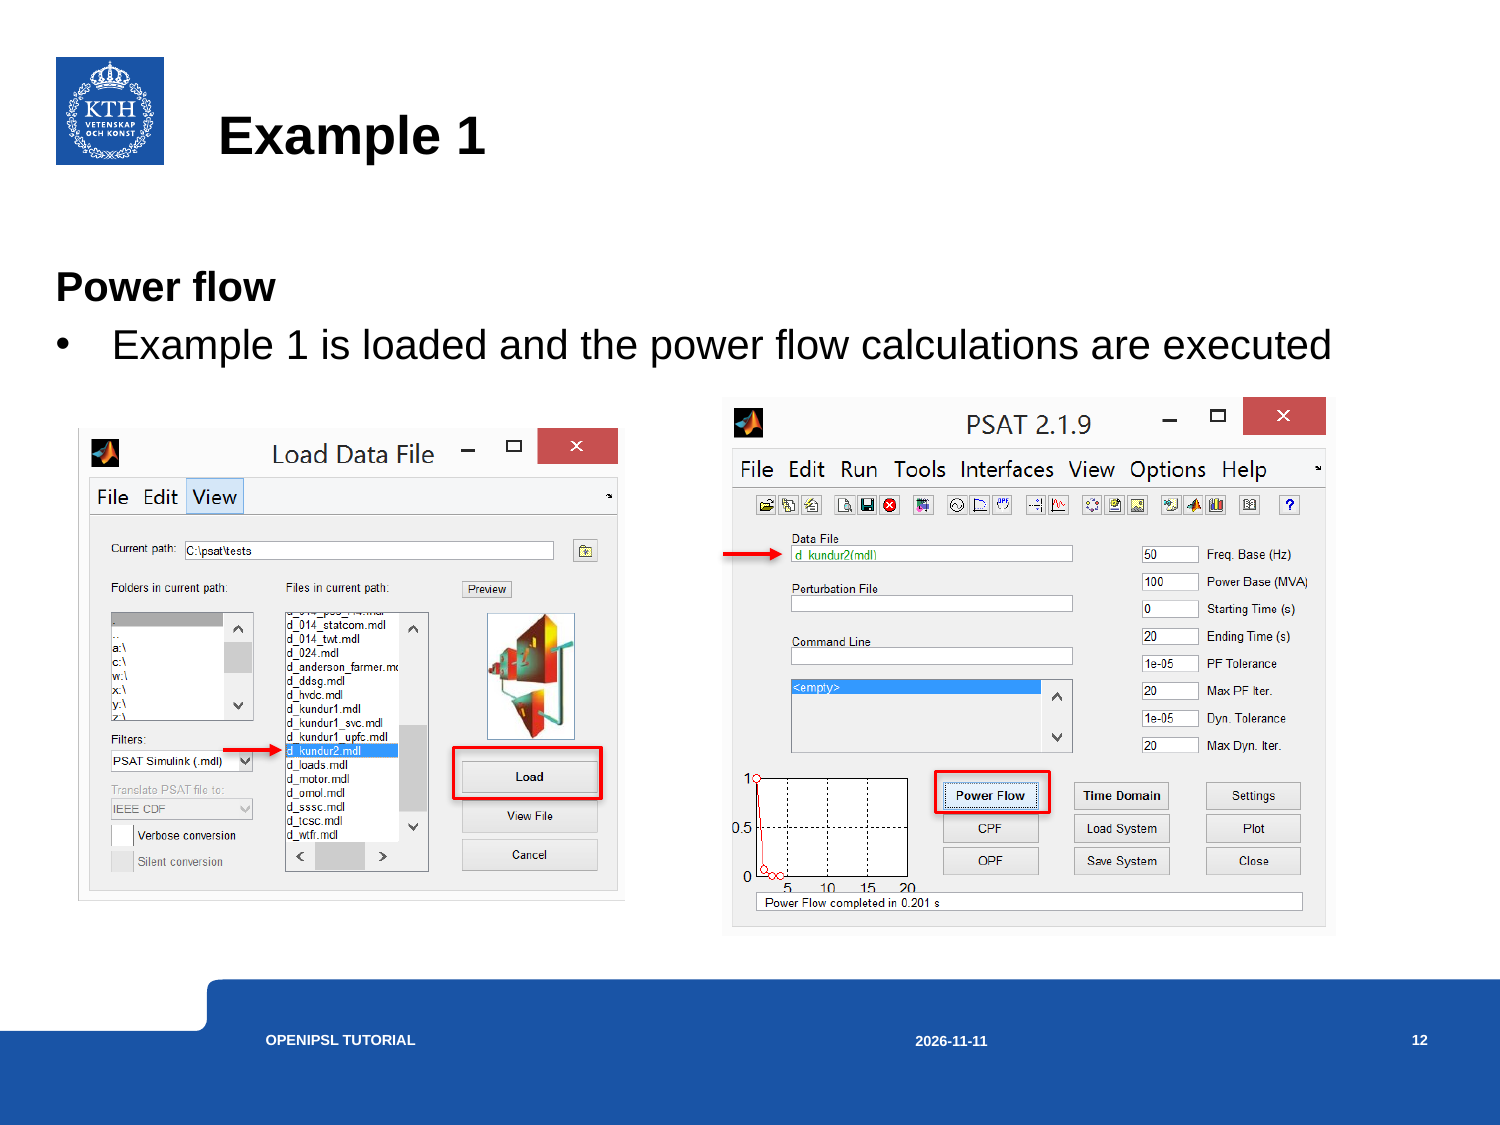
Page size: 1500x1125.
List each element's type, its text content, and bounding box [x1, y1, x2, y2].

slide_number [915, 1031, 1266, 1092]
footer OpenIPSL Tutorial [265, 1030, 741, 1091]
title Example 1 [218, 55, 1447, 166]
picture [77, 428, 625, 901]
slide_number 12 [1340, 1030, 1428, 1091]
list Power flow Example 1 is loaded and the power flow calculations are executed [55, 259, 1447, 929]
picture [722, 396, 1336, 936]
